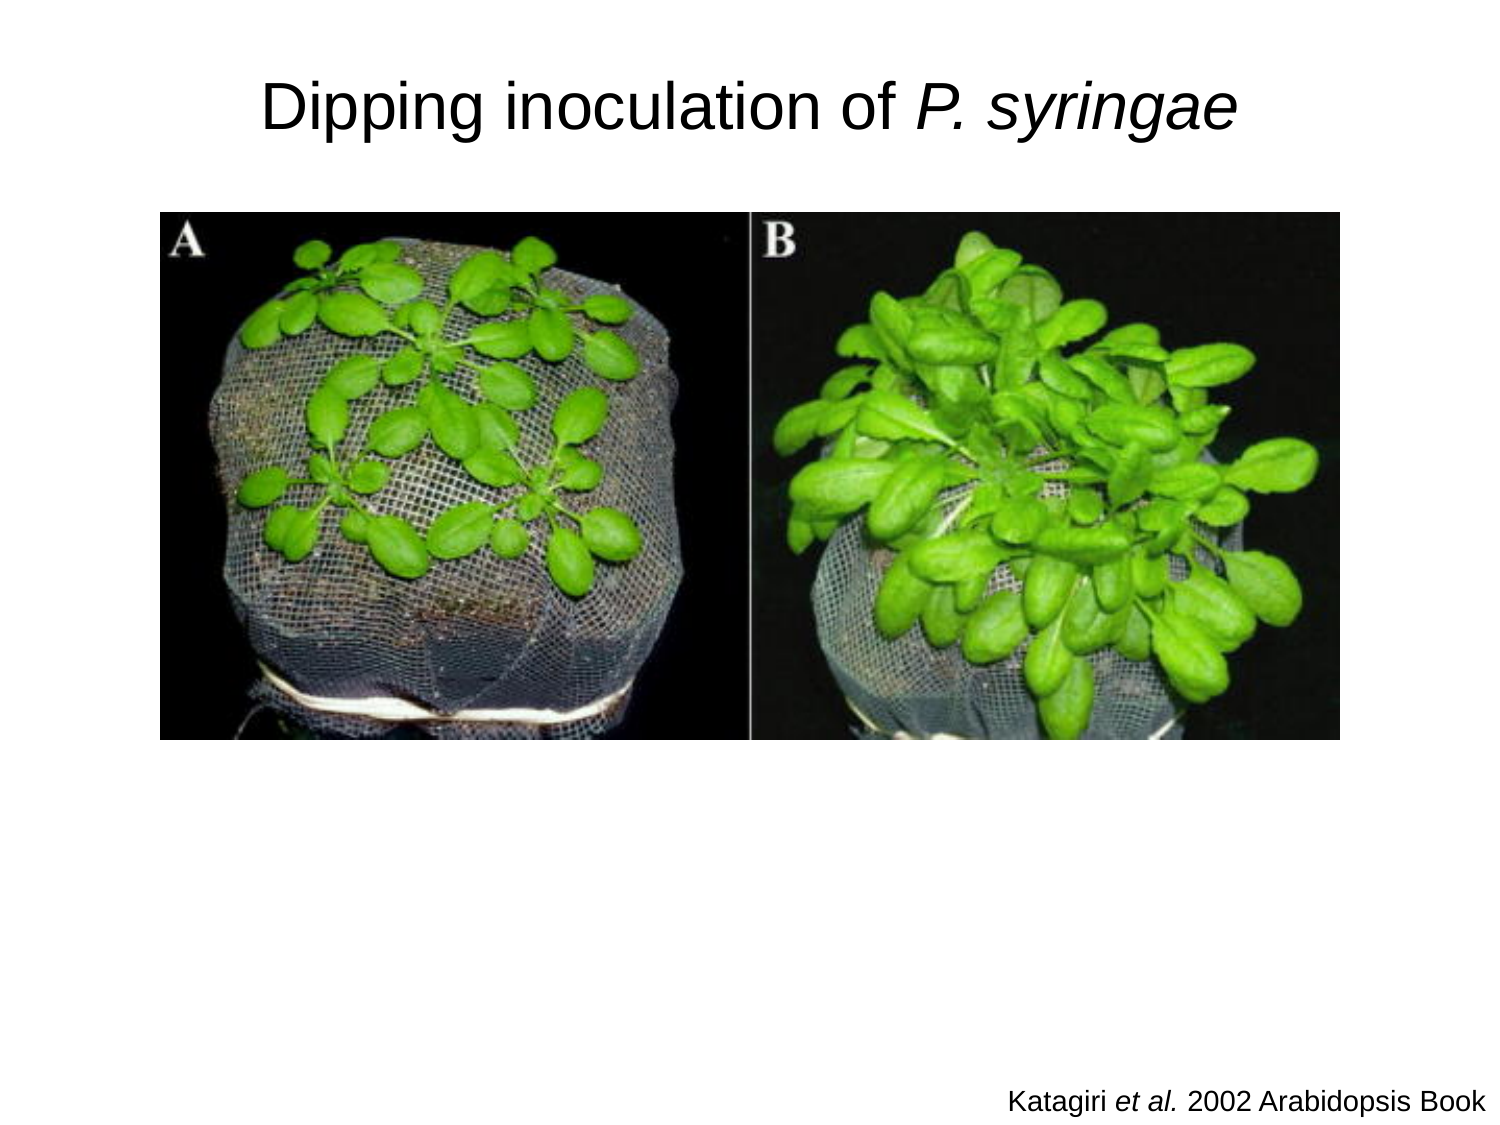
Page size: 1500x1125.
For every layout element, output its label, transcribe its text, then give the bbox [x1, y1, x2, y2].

text_box Katagiri et al. 2002 Arabidopsis Book [218, 1074, 1500, 1125]
picture [160, 212, 1340, 740]
title Dipping inoculation of P. syringae [75, 45, 1425, 161]
